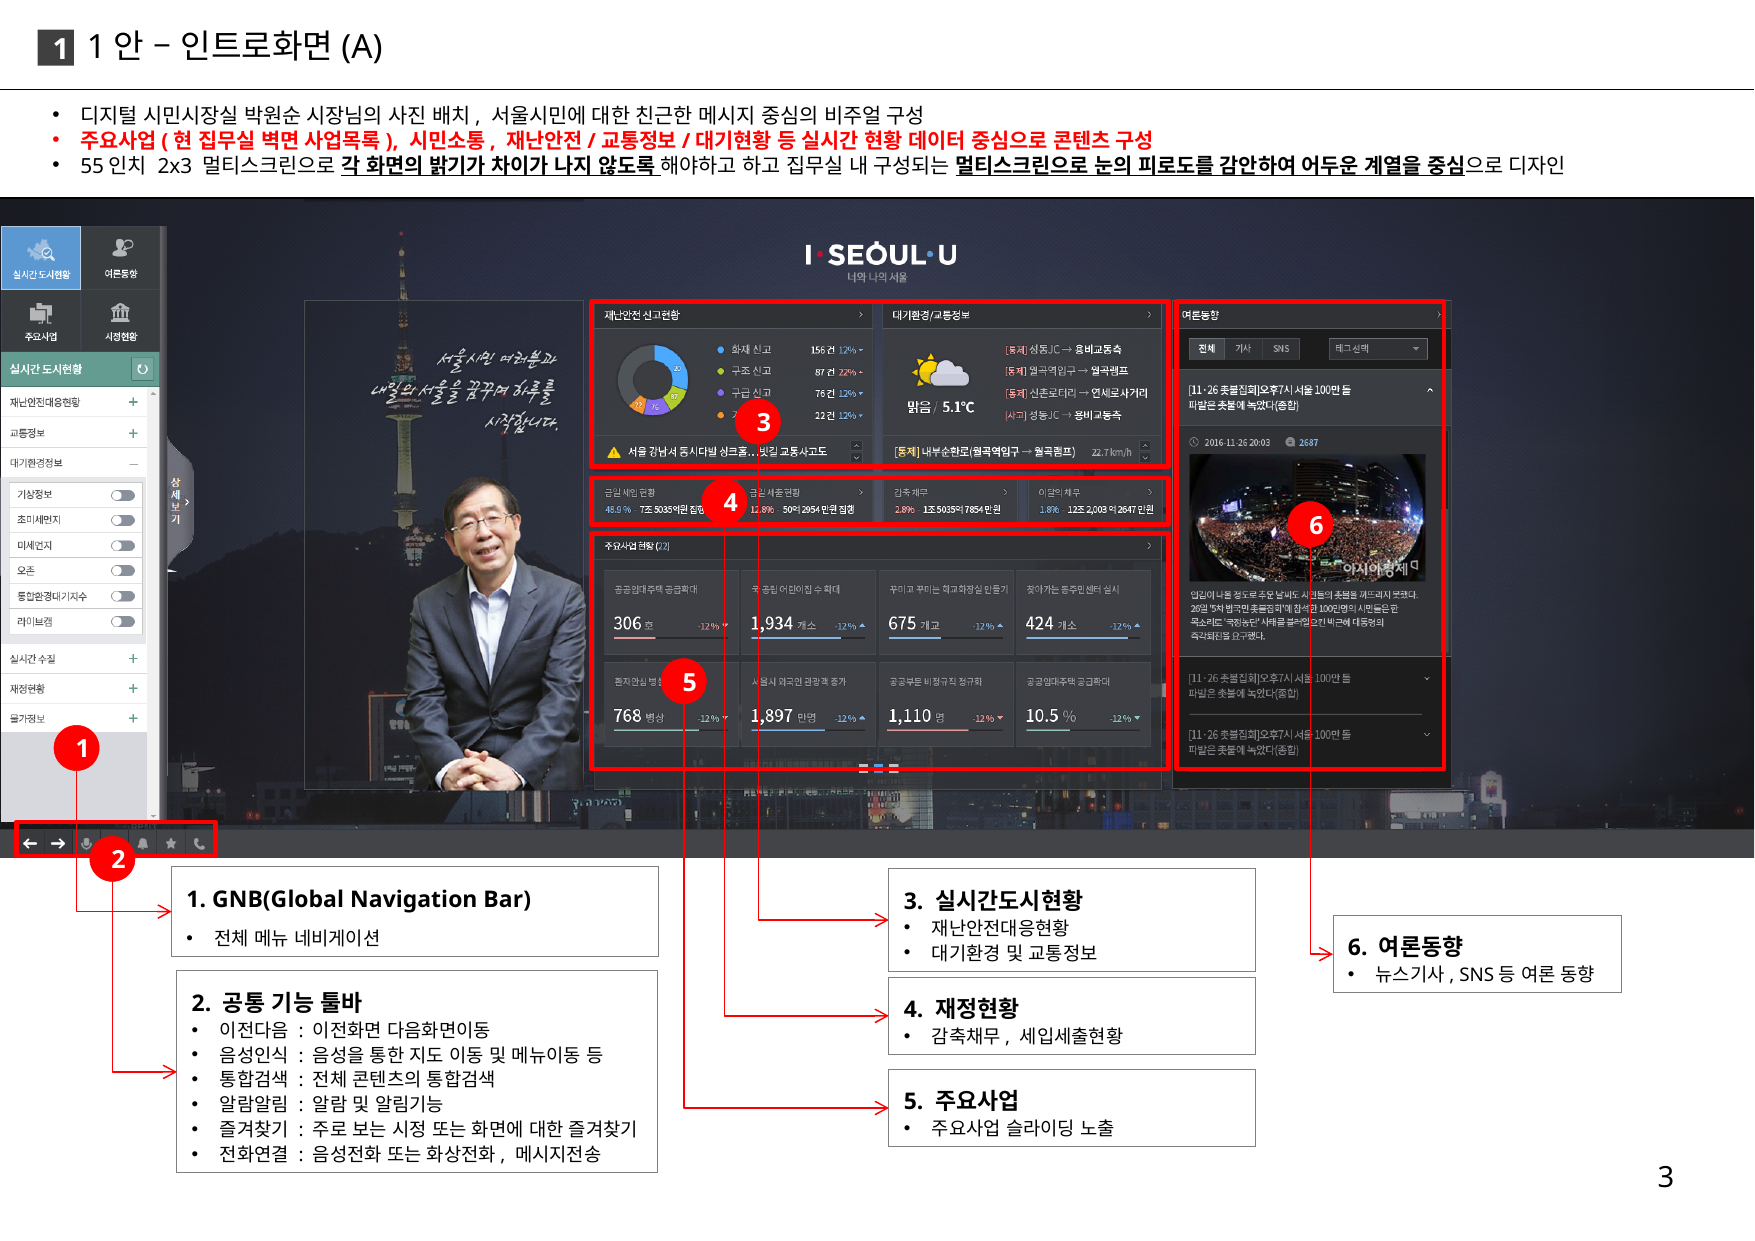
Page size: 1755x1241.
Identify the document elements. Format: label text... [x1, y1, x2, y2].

text_box 4. 재정현황 감축채무, 세입세출현황 [888, 977, 1256, 1055]
text_box 6. 여론동향 뉴스기사, SNS등 여론 동향 [1333, 915, 1622, 993]
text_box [560, 687, 1053, 853]
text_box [561, 593, 1086, 725]
text_box 1 [35, 27, 76, 68]
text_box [1104, 752, 1539, 776]
text_box 3. 실시간도시현황 재난안전대응현황 대기환경 및 교통정보 [996, 869, 1256, 972]
text_box 1. GNB(Global Navigation Bar) 전체 메뉴 네비게이션 [171, 869, 575, 957]
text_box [581, 860, 992, 1007]
text_box 5. 주요사업 주요사업 슬라이딩 노출 [888, 1069, 1256, 1147]
text_box 1안 – 인트로화면(A) [72, 17, 398, 73]
text_box 디지털 시민시장실 박원순 시장님의 사진 배치, 서울시민에 대한 친근한 메시지 중심의 비주얼 구성 주요사업(현 집무실 벽면 사업목록), 시민소통, 재난안전/교통정보/대기현황 등 실시간 현황 데이터 중심으로 콘텐츠 구성 55인치 2x3 멀티스크린으로 각 화면의 밝기가 차이가 나지 않도록 해야하고 하고 집무실 내 구성되는 멀티스크린으로 눈의 피로도를 감안하여 어두운 계열을 중심으로 디자인 [37, 101, 1740, 185]
picture [0, 199, 1755, 858]
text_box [47, 946, 240, 1009]
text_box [53, 793, 196, 890]
text_box 2. 공통 기능 툴바 이전다음 : 이전화면 다음화면이동 음성인식 : 음성을 통한 지도 이동 및 메뉴이동 등 통합검색 : 전체 콘텐츠의 통합검색 알람알림 : 알람 및 알림기능 즐겨찾기 : 주로 보는 시정 또는 화면에 대한 즐겨찾기 전화연결 : 음성전화 또는 화상전화, 메시지전송 [176, 970, 658, 1173]
